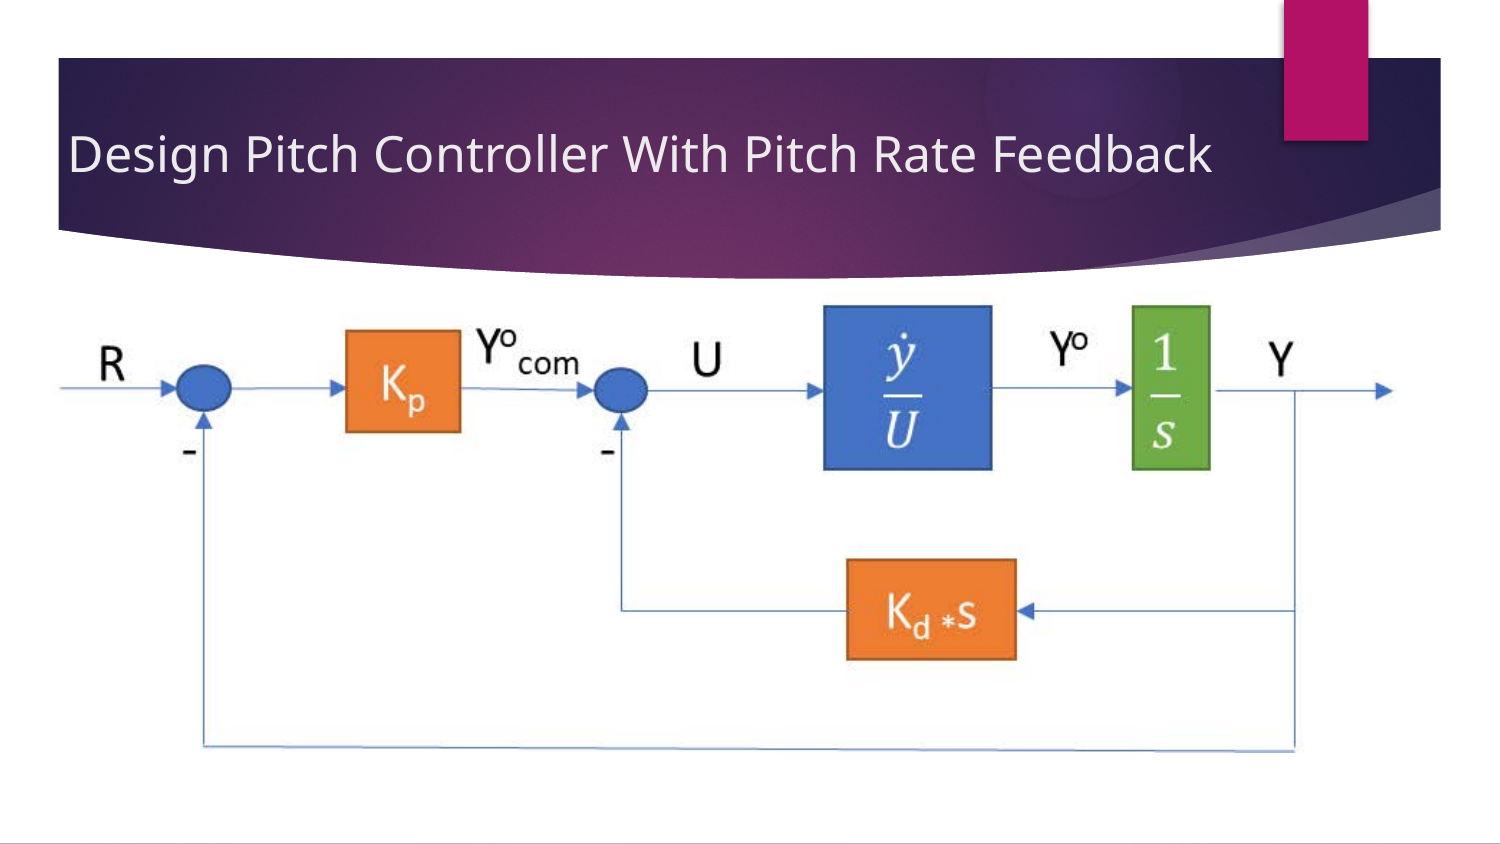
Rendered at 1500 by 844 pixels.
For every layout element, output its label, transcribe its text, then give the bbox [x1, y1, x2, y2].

picture [40, 291, 1412, 753]
text_box Design Pitch Controller With Pitch Rate Feedback [53, 114, 1426, 202]
